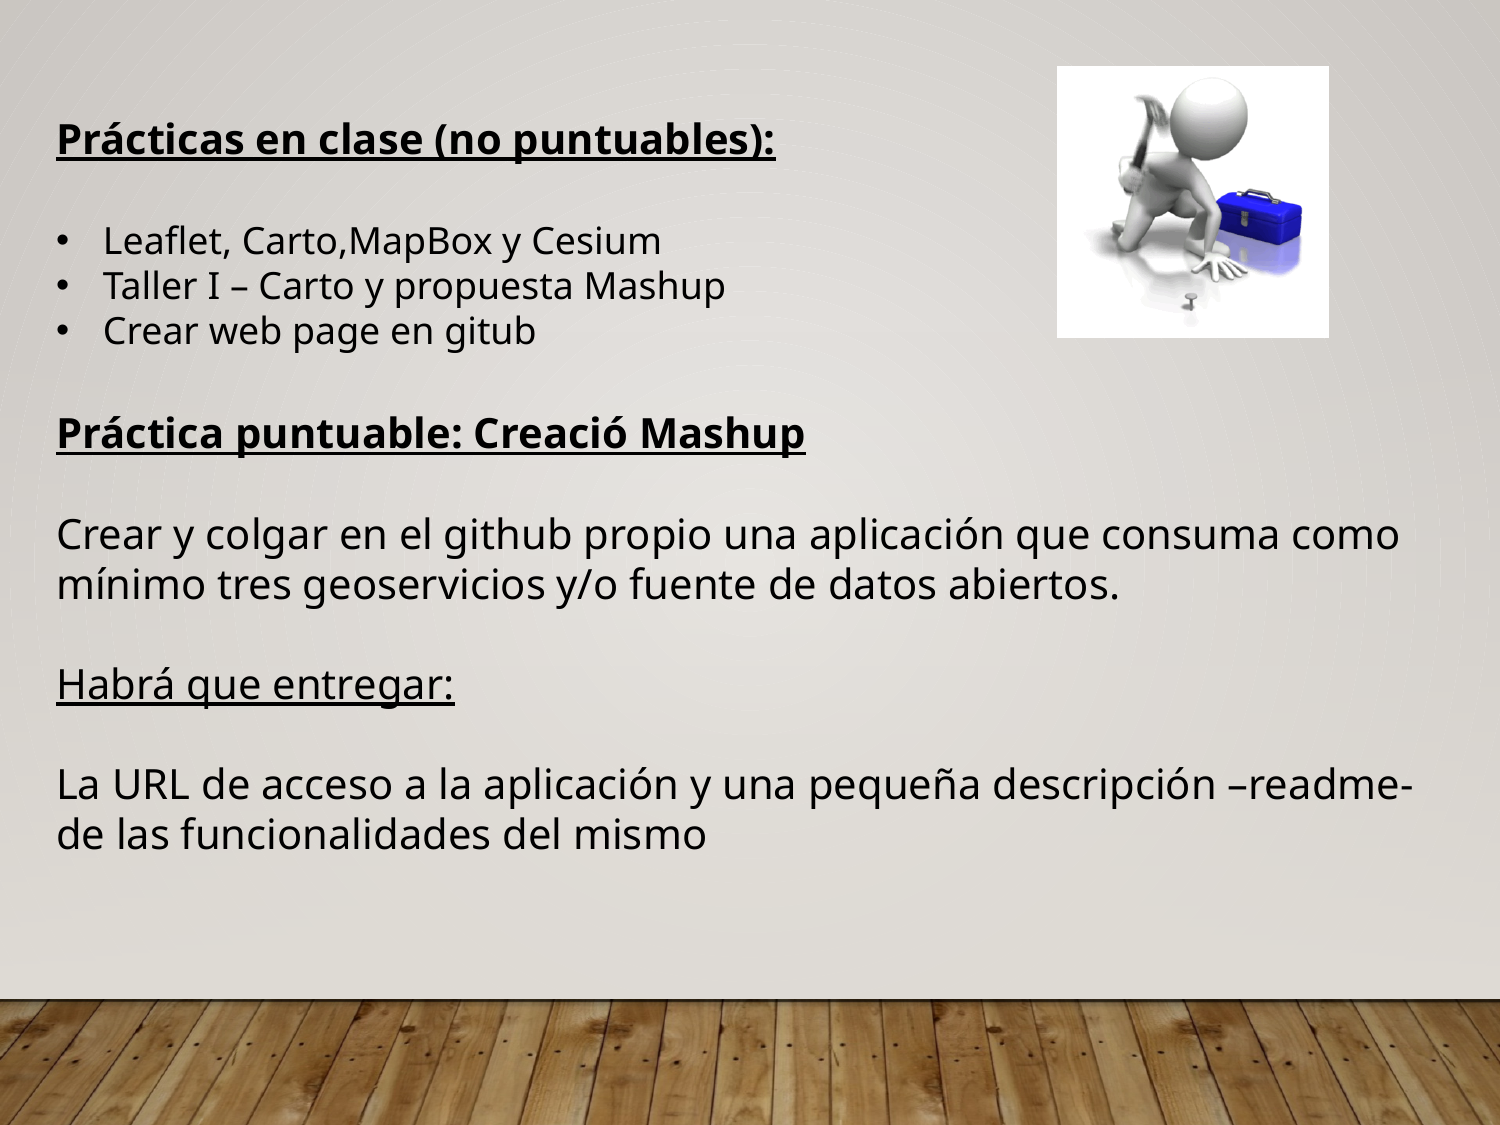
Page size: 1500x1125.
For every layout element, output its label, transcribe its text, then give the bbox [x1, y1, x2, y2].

picture [0, 999, 1500, 1125]
text_box Prácticas en clase (no puntuables): Leaflet, Carto,MapBox y Cesium Taller I – Carto y propuesta Mashup Crear web page en gitub Práctica puntuable: Creació Mashup Crear y colgar en el github propio una aplicación que consuma como mínimo tres geoservicios y/o fuente de datos abiertos. Habrá que entregar: La URL de acceso a la aplicación y una pequeña descripción –readme- de las funcionalidades del mismo [41, 101, 1363, 870]
picture [1056, 66, 1330, 339]
